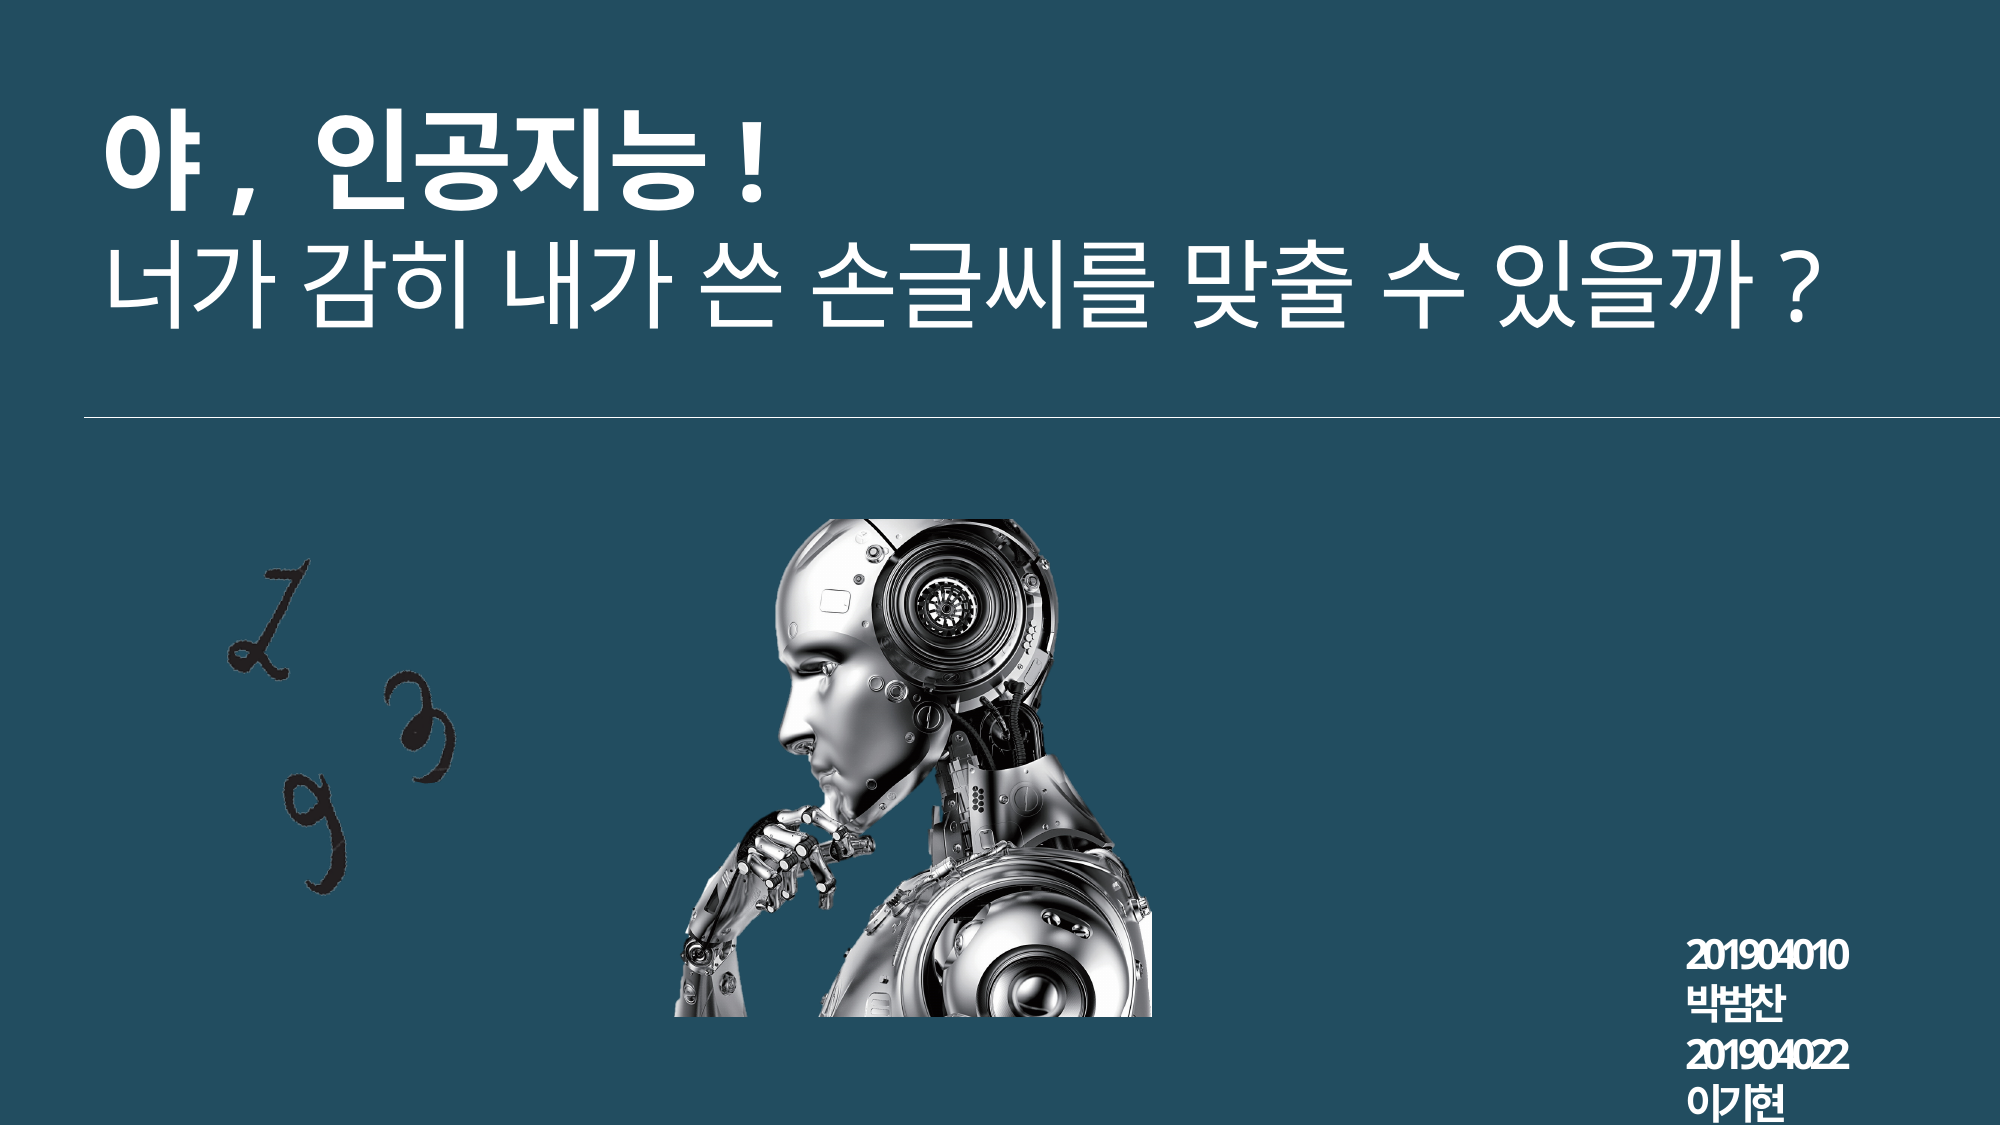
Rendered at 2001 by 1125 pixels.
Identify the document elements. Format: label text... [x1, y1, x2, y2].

picture [230, 664, 502, 926]
text_box 야, 인공지능! 너가 감히 내가 쓴 손글씨를 맞출 수 있을까? [86, 83, 1914, 349]
text_box 201904010 박범찬 201904022 이기현 202104003 김나영 [1670, 920, 1973, 1125]
picture [672, 519, 1152, 1017]
picture [191, 524, 348, 725]
